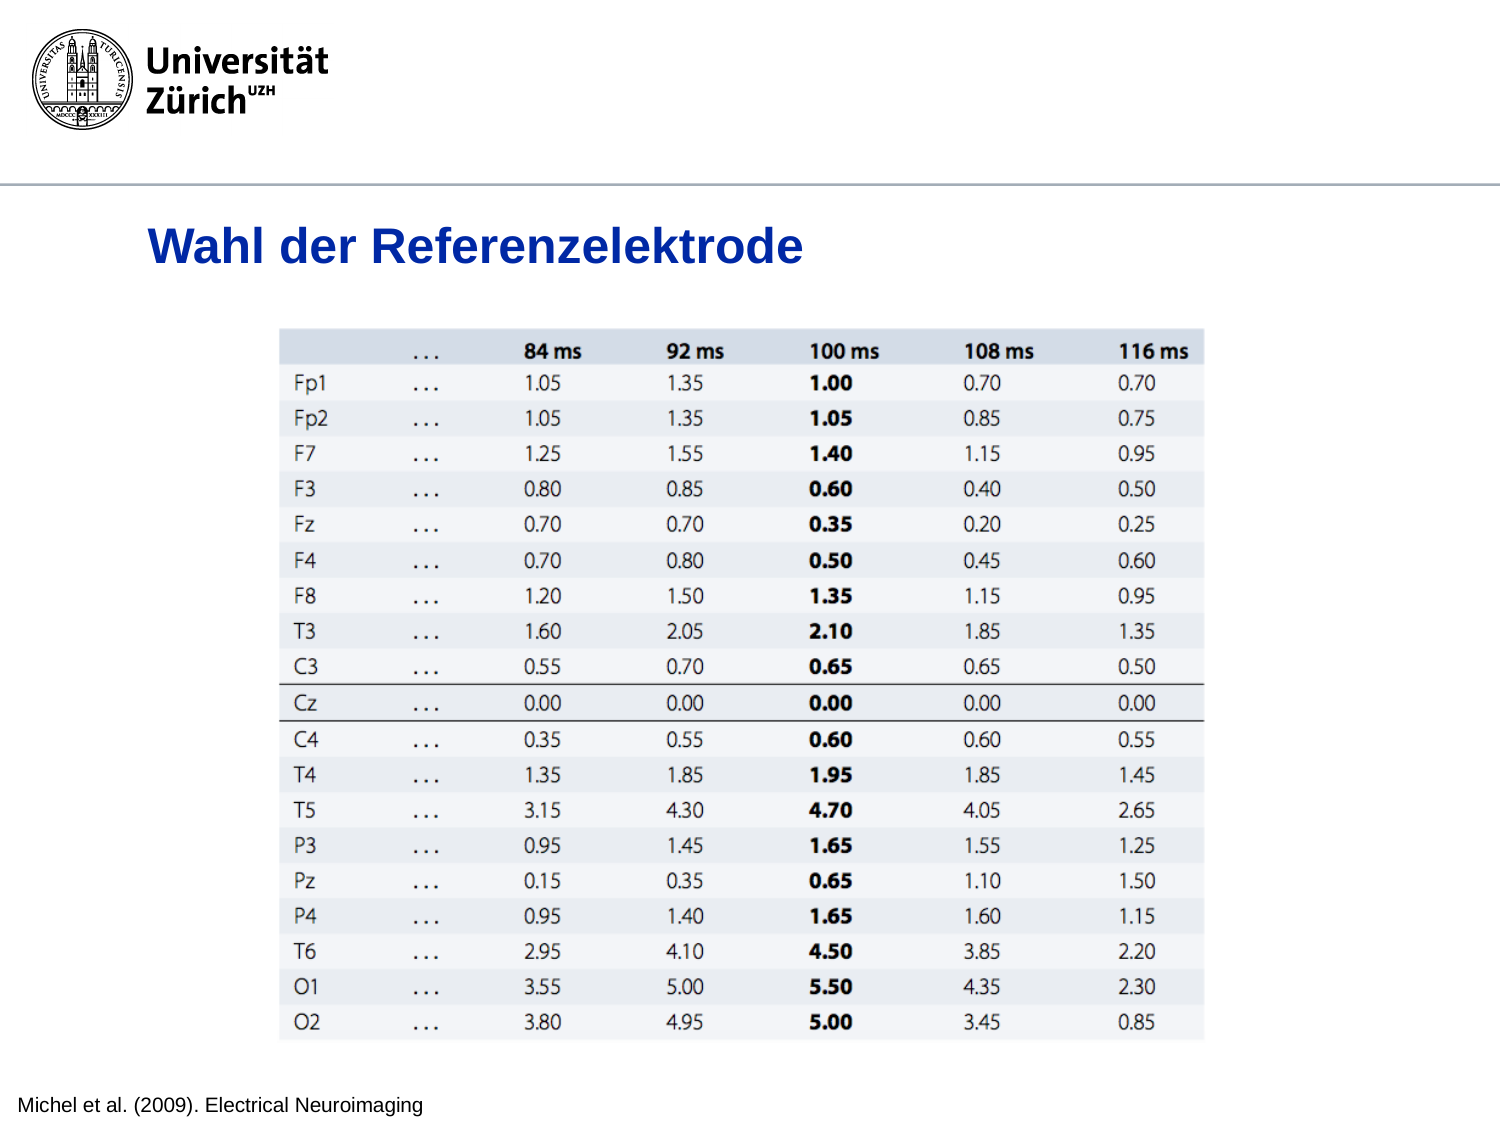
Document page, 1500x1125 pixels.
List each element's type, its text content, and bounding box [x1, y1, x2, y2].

text_box Michel et al. (2009). Electrical Neuroimaging [2, 1084, 439, 1125]
picture [277, 326, 1206, 1043]
picture [26, 23, 334, 136]
title Wahl der Referenzelektrode [147, 208, 1353, 291]
